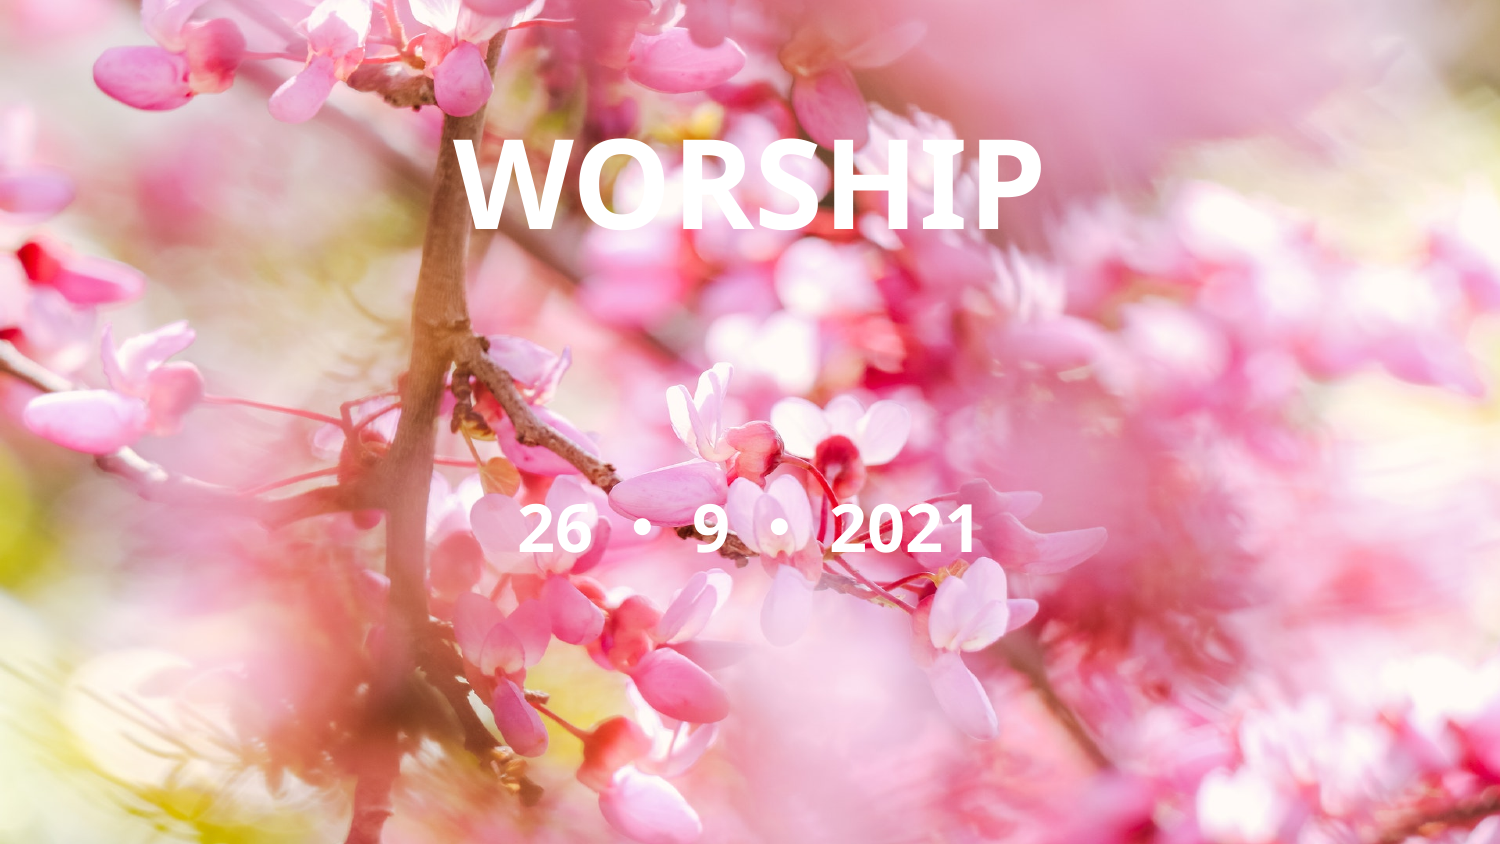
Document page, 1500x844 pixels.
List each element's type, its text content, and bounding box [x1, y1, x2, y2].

text_box 26・9・2021 [224, 478, 1275, 694]
text_box WORSHIP [41, 67, 1459, 292]
picture [0, 0, 1500, 844]
